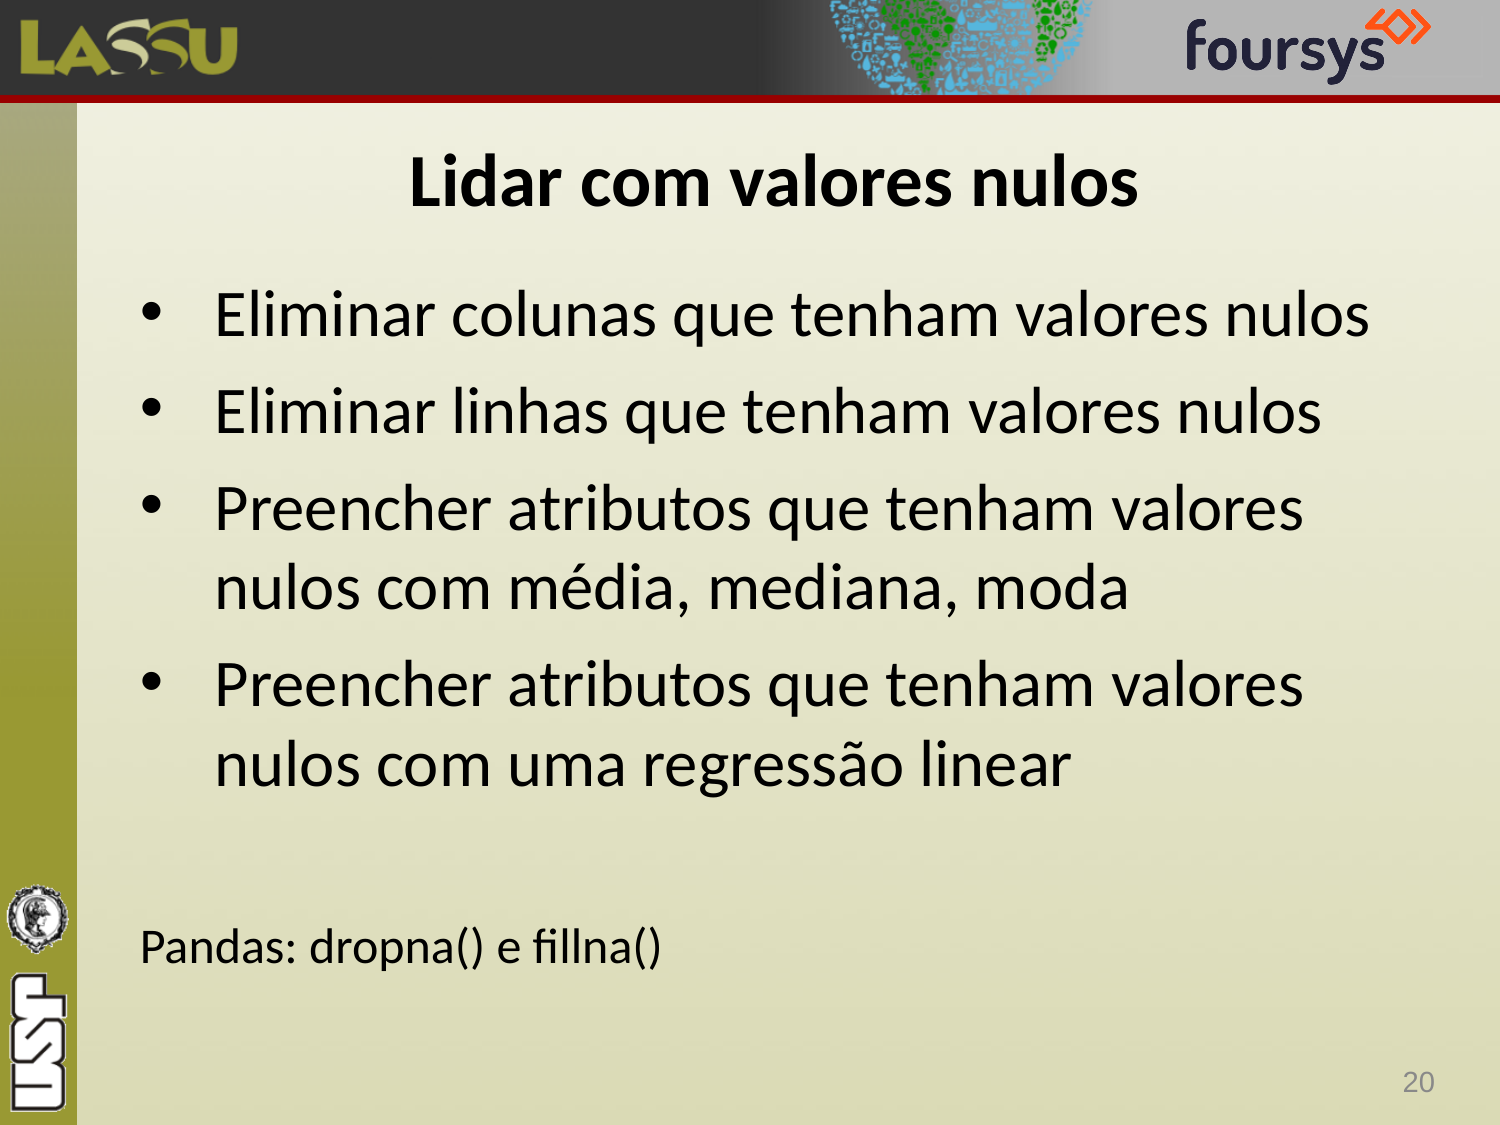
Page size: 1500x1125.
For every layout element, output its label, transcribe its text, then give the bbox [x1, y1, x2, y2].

list Eliminar colunas que tenham valores nulos Eliminar linhas que tenham valores nulos Preencher atributos que tenham valores nulos com média, mediana, moda Preencher atributos que tenham valores nulos com uma regressão linear Pandas: dropna() e fillna() [125, 262, 1425, 1005]
title Lidar com valores nulos [125, 120, 1425, 233]
slide_number 20 [1099, 1055, 1451, 1106]
picture [0, 0, 1500, 1125]
